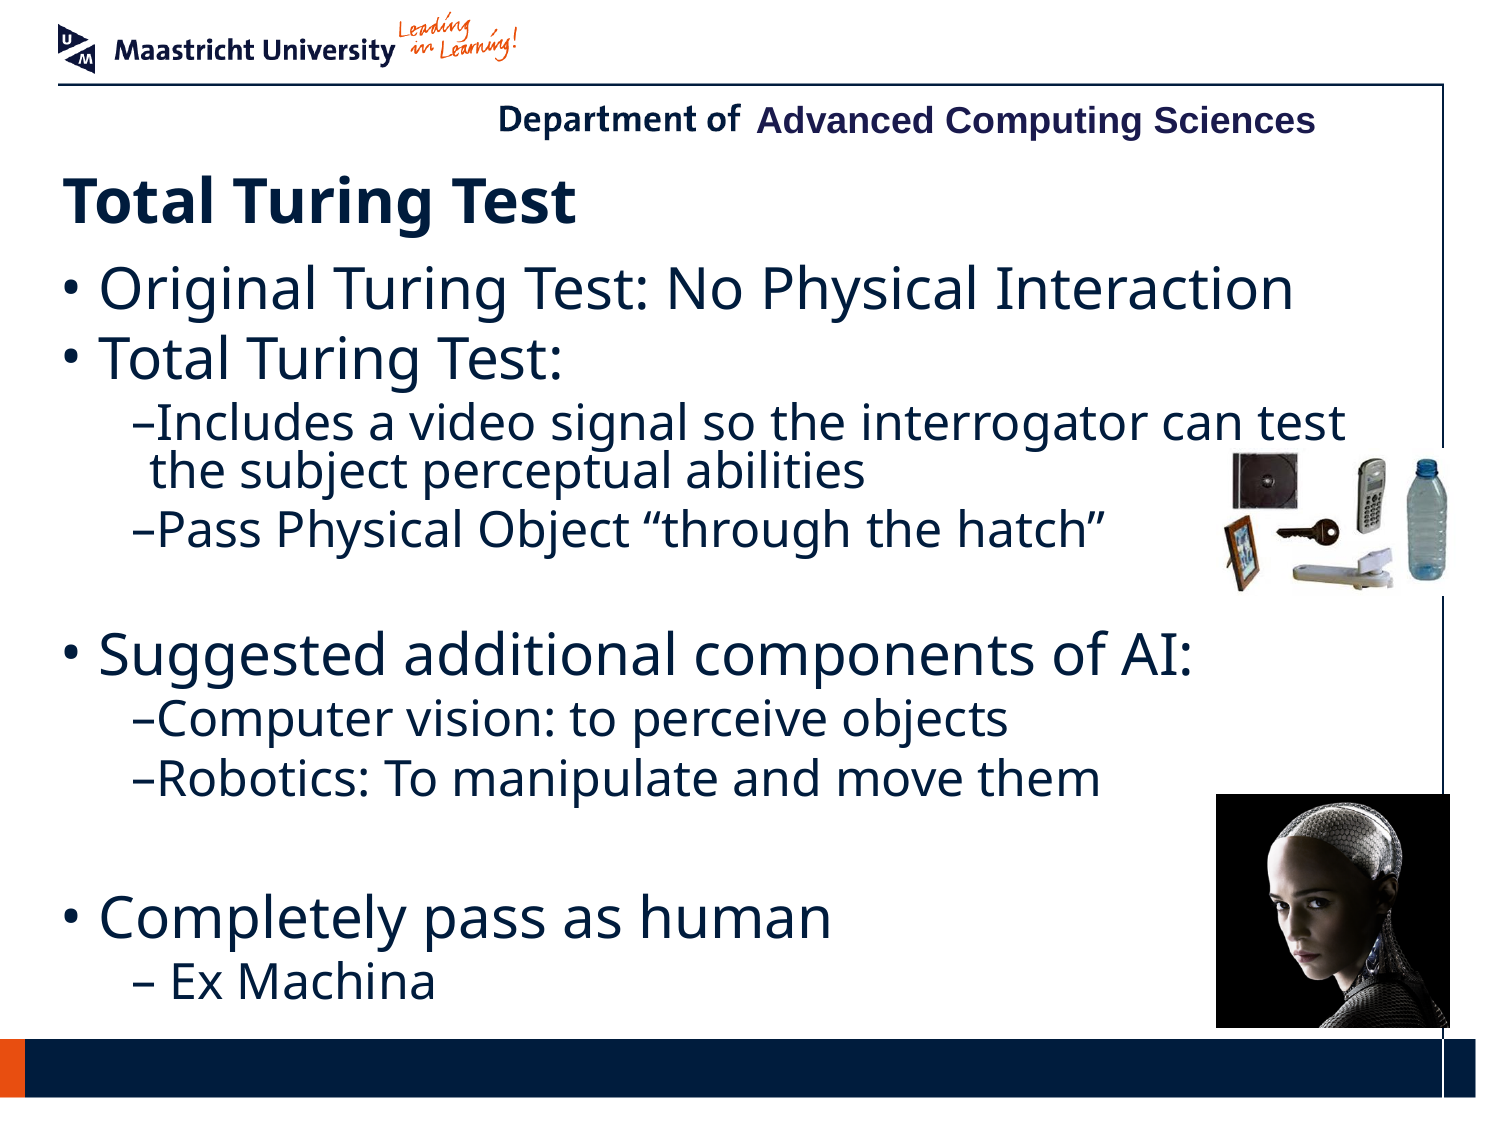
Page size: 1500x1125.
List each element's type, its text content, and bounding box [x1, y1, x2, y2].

title Total Turing Test [47, 146, 1416, 249]
list Original Turing Test: No Physical Interaction Total Turing Test: Includes a video signal so the interrogator can test the subject perceptual abilities Pass Physical Object “through the hatch” Suggested additional components of AI: Computer vision: to perceive objects Robotics: To manipulate and move them Completely pass as human Ex Machina [12, 249, 1450, 1000]
picture [0, 0, 1500, 1125]
